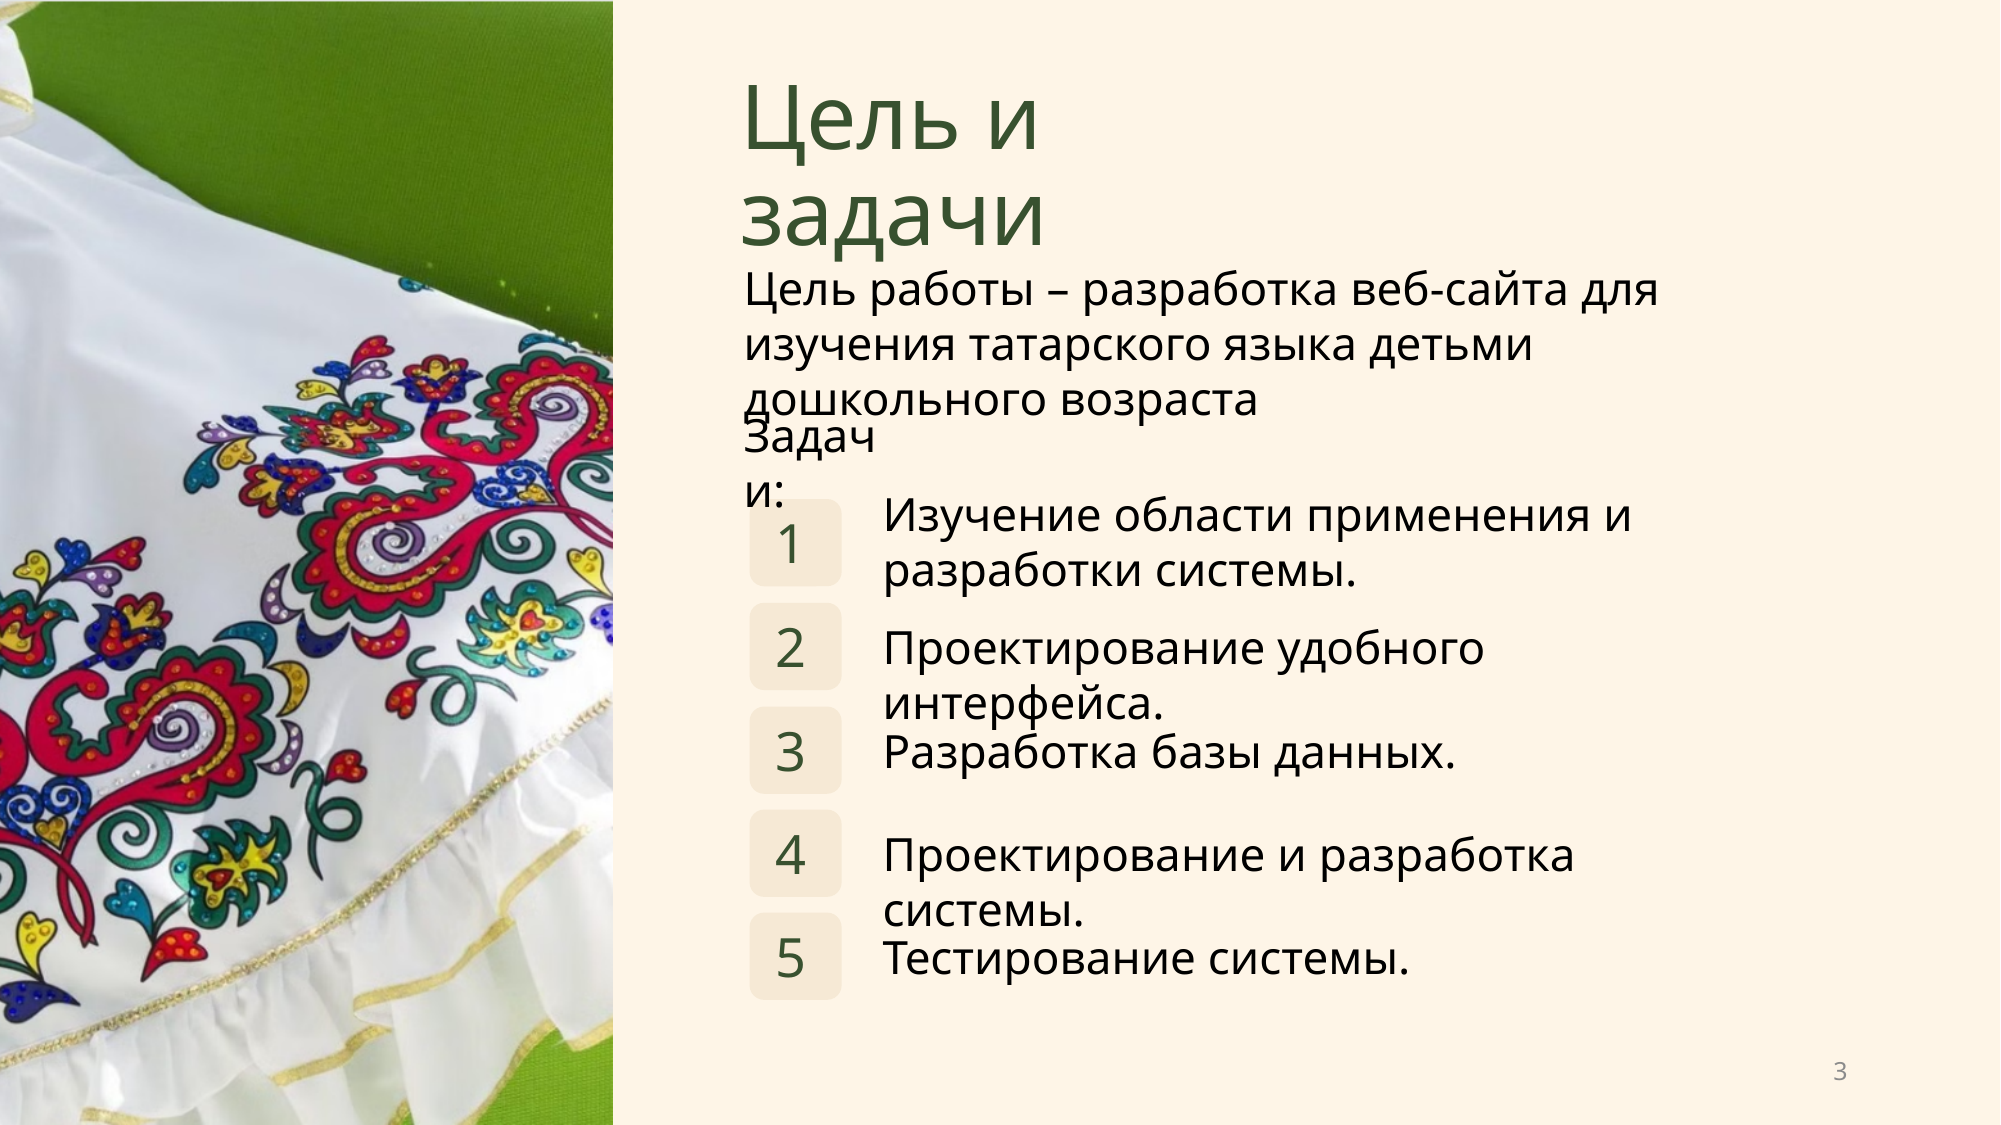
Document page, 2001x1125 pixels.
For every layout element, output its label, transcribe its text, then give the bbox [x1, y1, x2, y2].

text_box Цель работы – разработка веб-сайта для изучения татарского языка детьми дошкольного возраста [728, 252, 1863, 487]
text_box [613, 0, 2000, 1125]
title Цель и задачи [725, 59, 1339, 278]
slide_number 3 [1412, 1042, 1863, 1103]
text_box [749, 706, 1787, 794]
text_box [749, 912, 1787, 1000]
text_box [749, 809, 1787, 897]
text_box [749, 478, 1787, 602]
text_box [749, 602, 1787, 691]
picture [0, 0, 613, 1125]
text_box Задачи: [728, 398, 910, 524]
